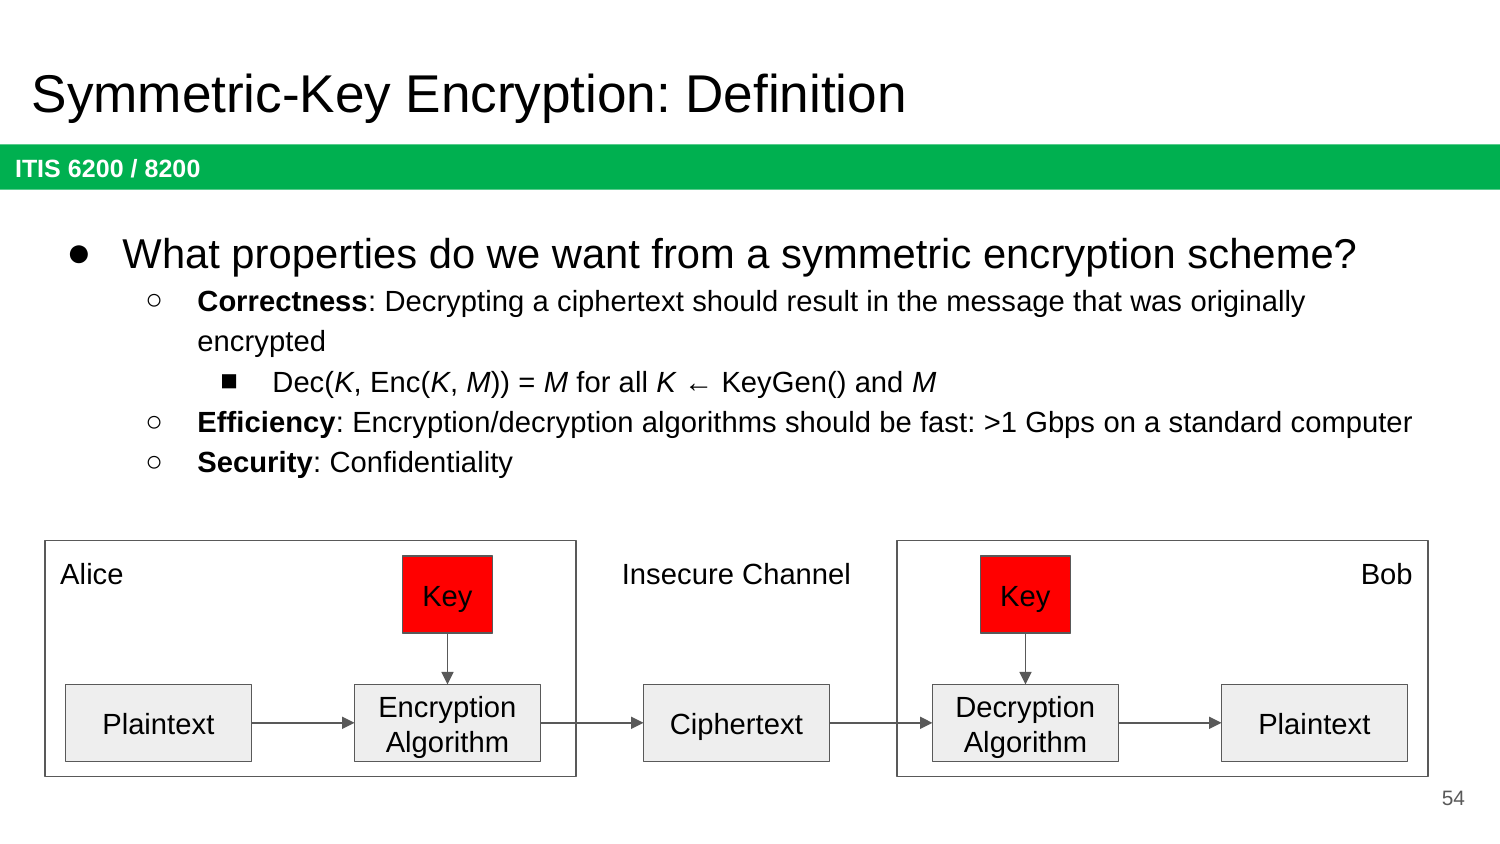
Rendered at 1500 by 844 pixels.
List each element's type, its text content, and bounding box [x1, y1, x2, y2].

list What properties do we want from a symmetric encryption scheme? Correctness: Decrypting a ciphertext should result in the message that was originally encrypted Dec(K, Enc(K, M)) = M for all K ← KeyGen() and M Efficiency: Encryption/decryption algorithms should be fast: >1 Gbps on a standard computer Security: Confidentiality [32, 204, 1431, 823]
text_box [897, 540, 1428, 777]
text_box Insecure Channel [575, 540, 898, 606]
text_box [45, 540, 576, 777]
text_box Plaintext [65, 684, 252, 762]
slide_number 54 [1389, 764, 1480, 830]
title Symmetric-Key Encryption: Definition [16, 44, 1415, 139]
text_box Ciphertext [643, 684, 830, 762]
text_box Plaintext [1221, 684, 1408, 762]
text_box Decryption Algorithm [932, 684, 1119, 762]
text_box Key [980, 556, 1071, 634]
text_box Alice [45, 540, 171, 606]
text_box Encryption Algorithm [354, 684, 541, 762]
text_box Bob [1302, 540, 1428, 606]
text_box Key [402, 556, 493, 634]
